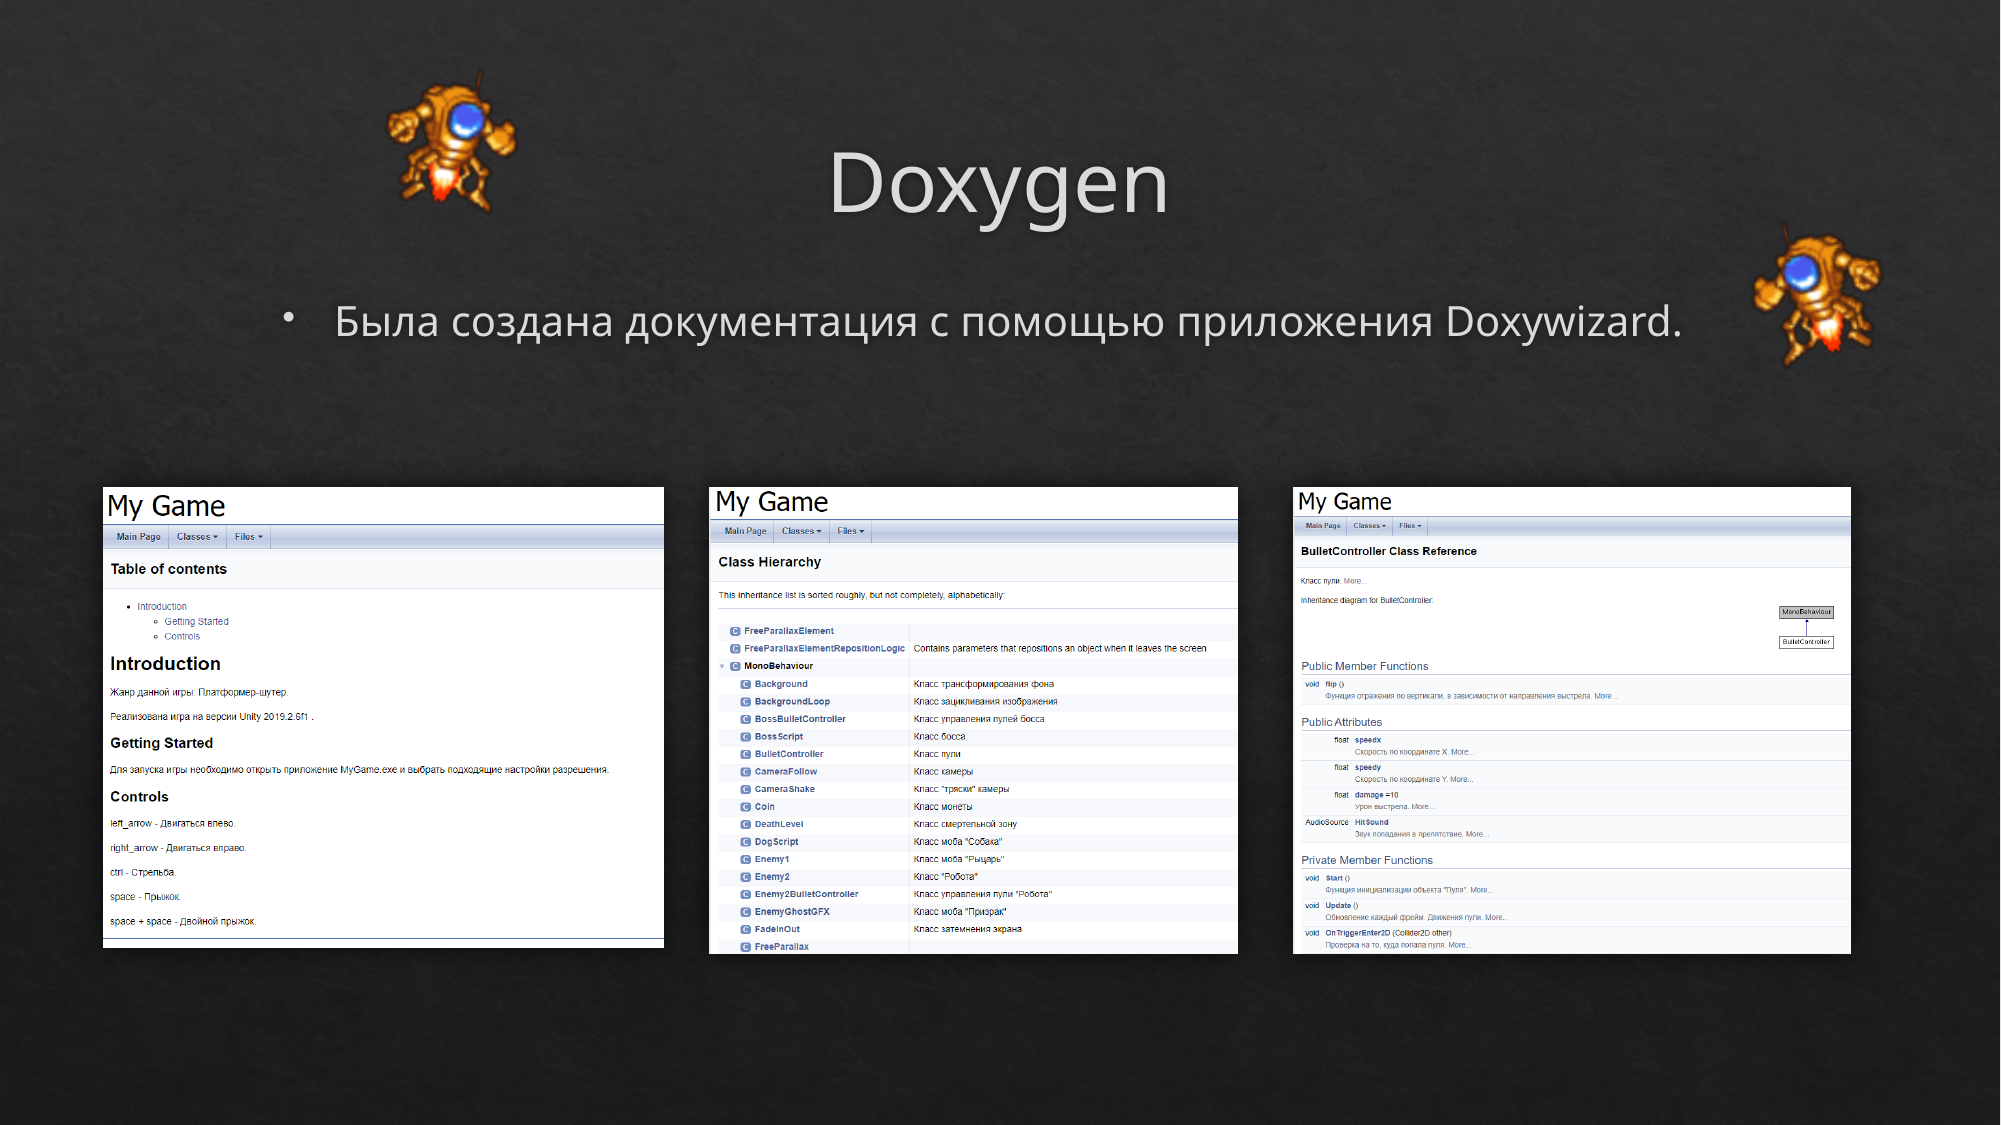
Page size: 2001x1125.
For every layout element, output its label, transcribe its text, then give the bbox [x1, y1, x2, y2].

picture [1292, 487, 1851, 954]
list Была создана документация с помощью приложения Doxywizard. [262, 287, 1962, 954]
picture [709, 487, 1238, 954]
picture [335, 36, 548, 241]
title Doxygen [149, 99, 1849, 260]
picture [1715, 181, 1939, 396]
picture [103, 487, 664, 948]
